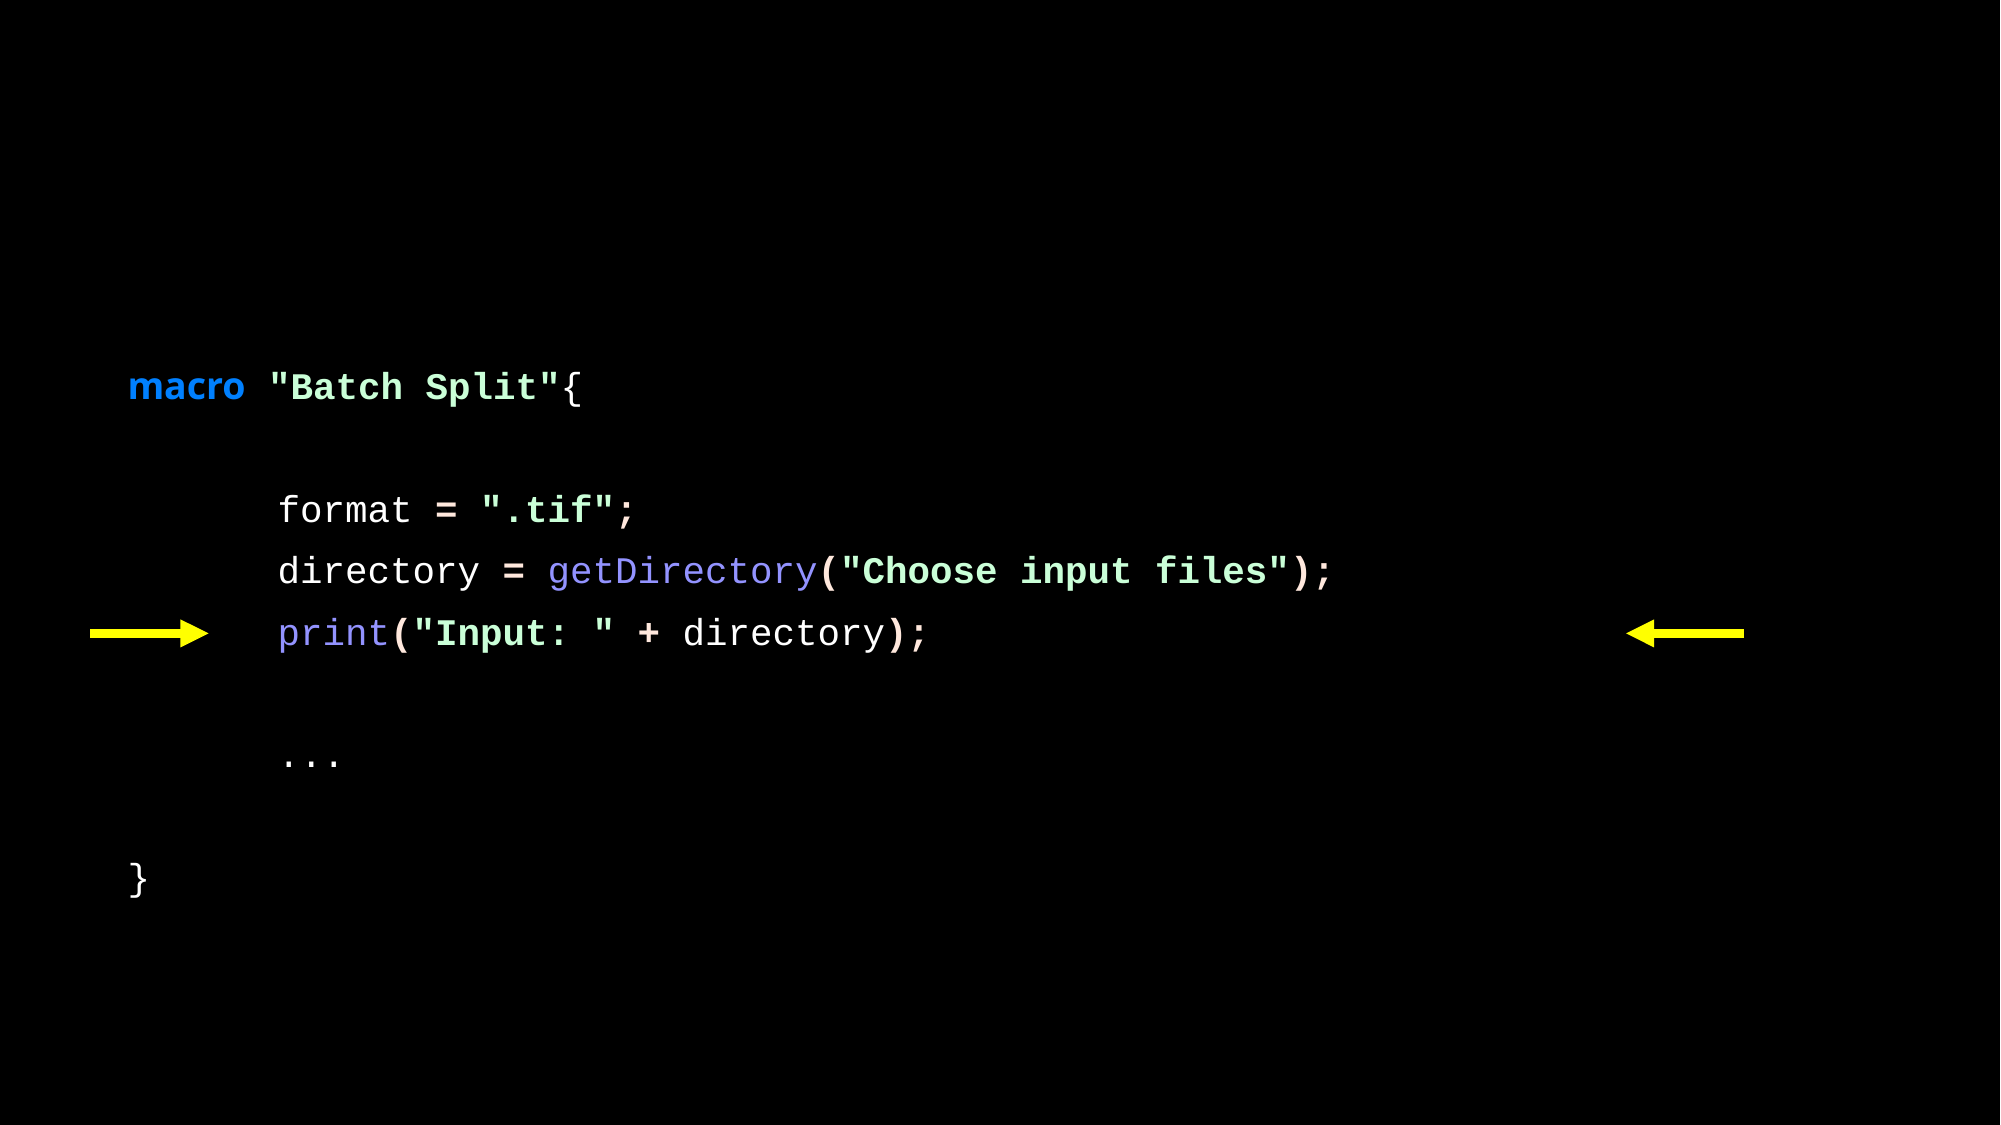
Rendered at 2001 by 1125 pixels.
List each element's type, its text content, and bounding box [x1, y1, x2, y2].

list macro "Batch Split"{ format = ".tif"; directory = getDirectory("Choose input files"); print("Input: " + directory); ... } [112, 360, 1888, 1021]
